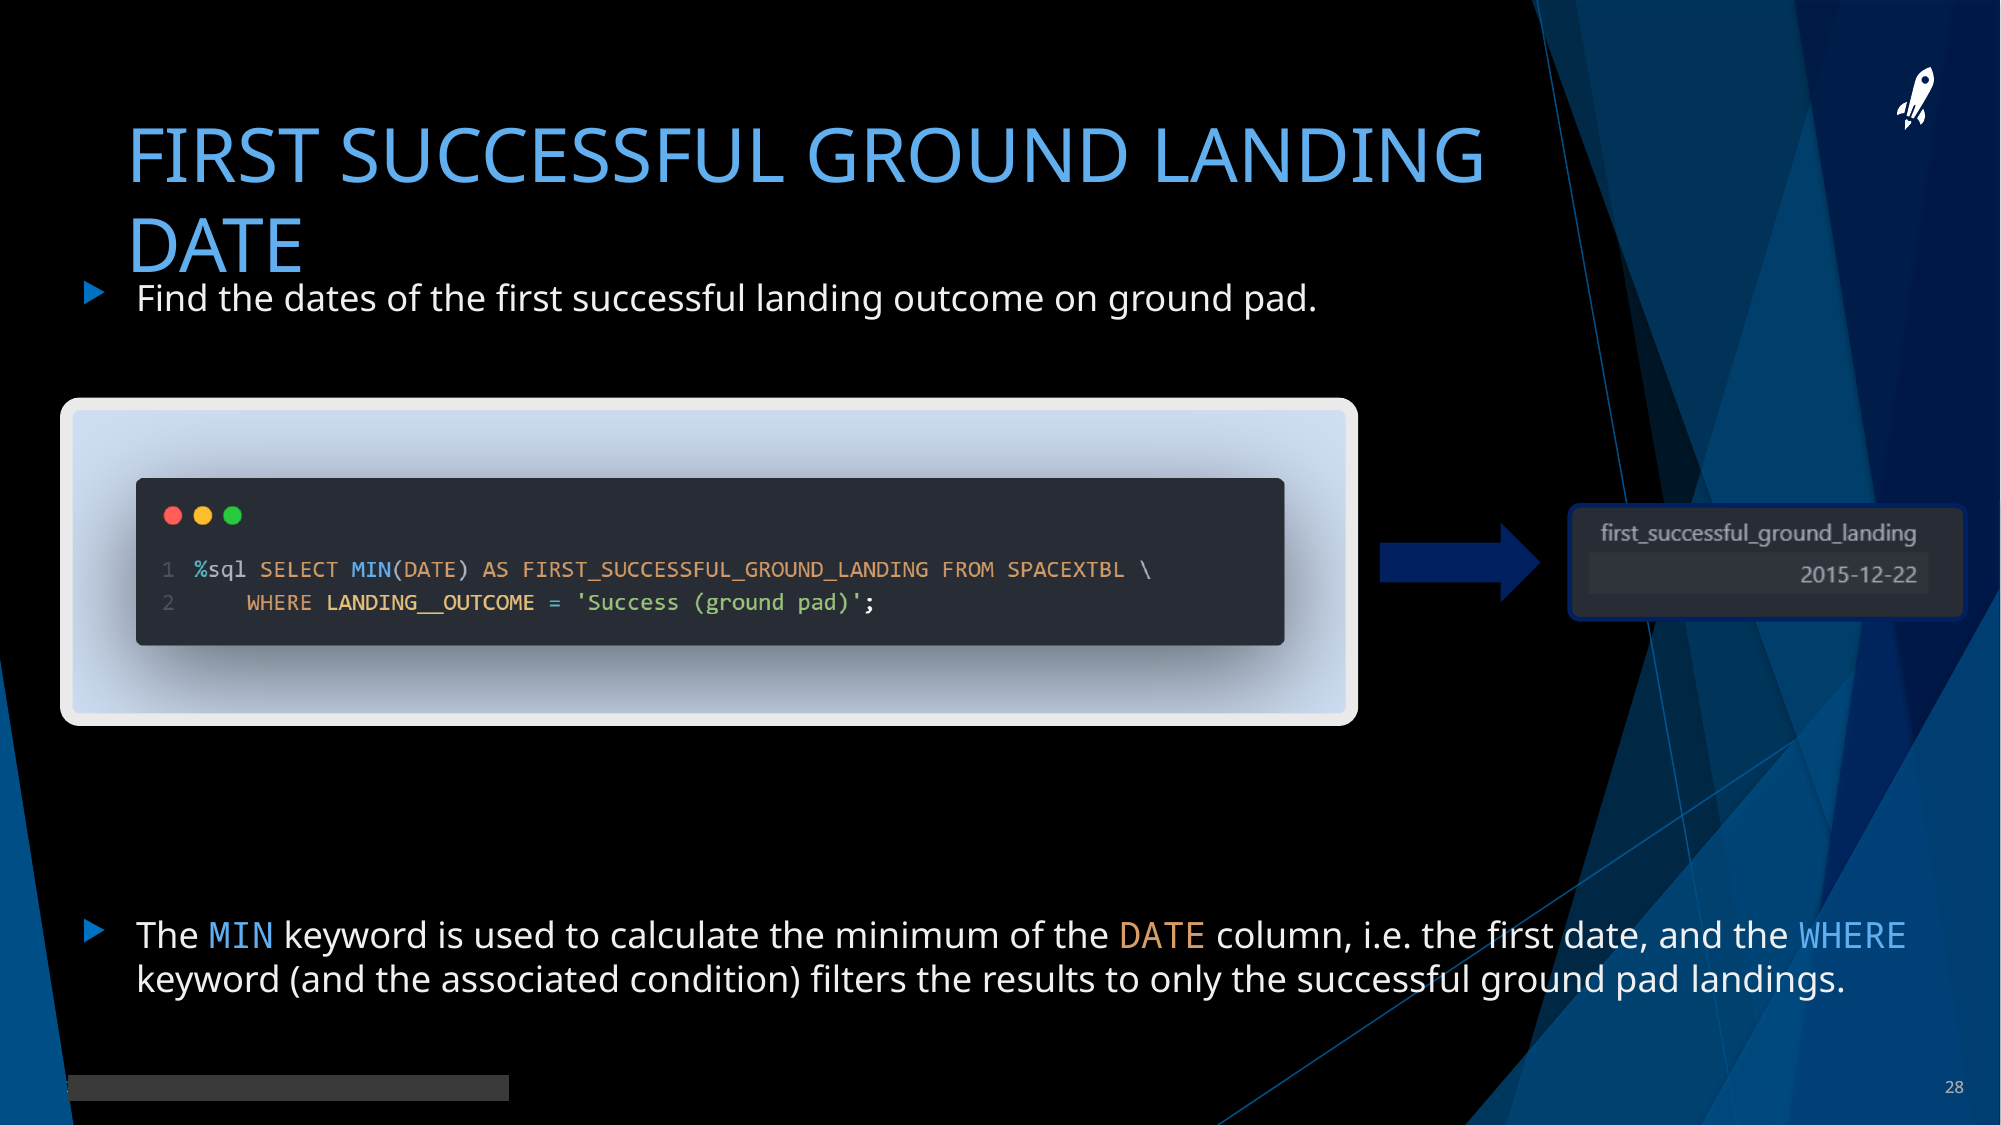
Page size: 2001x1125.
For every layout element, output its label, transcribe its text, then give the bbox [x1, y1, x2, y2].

title FIRST SUCCESSFUL GROUND LANDING DATE [111, 99, 1697, 267]
text_box [1378, 521, 1542, 604]
picture [1569, 504, 1967, 620]
list Find the dates of the first successful landing outcome on ground pad. The MIN keyword is used to calculate the minimum of the DATE column, i.e. the first date, and the WHERE keyword (and the associated condition) filters the results to only the successful ground pad landings. [66, 267, 1938, 1050]
picture [65, 403, 1353, 721]
picture [68, 1075, 510, 1102]
